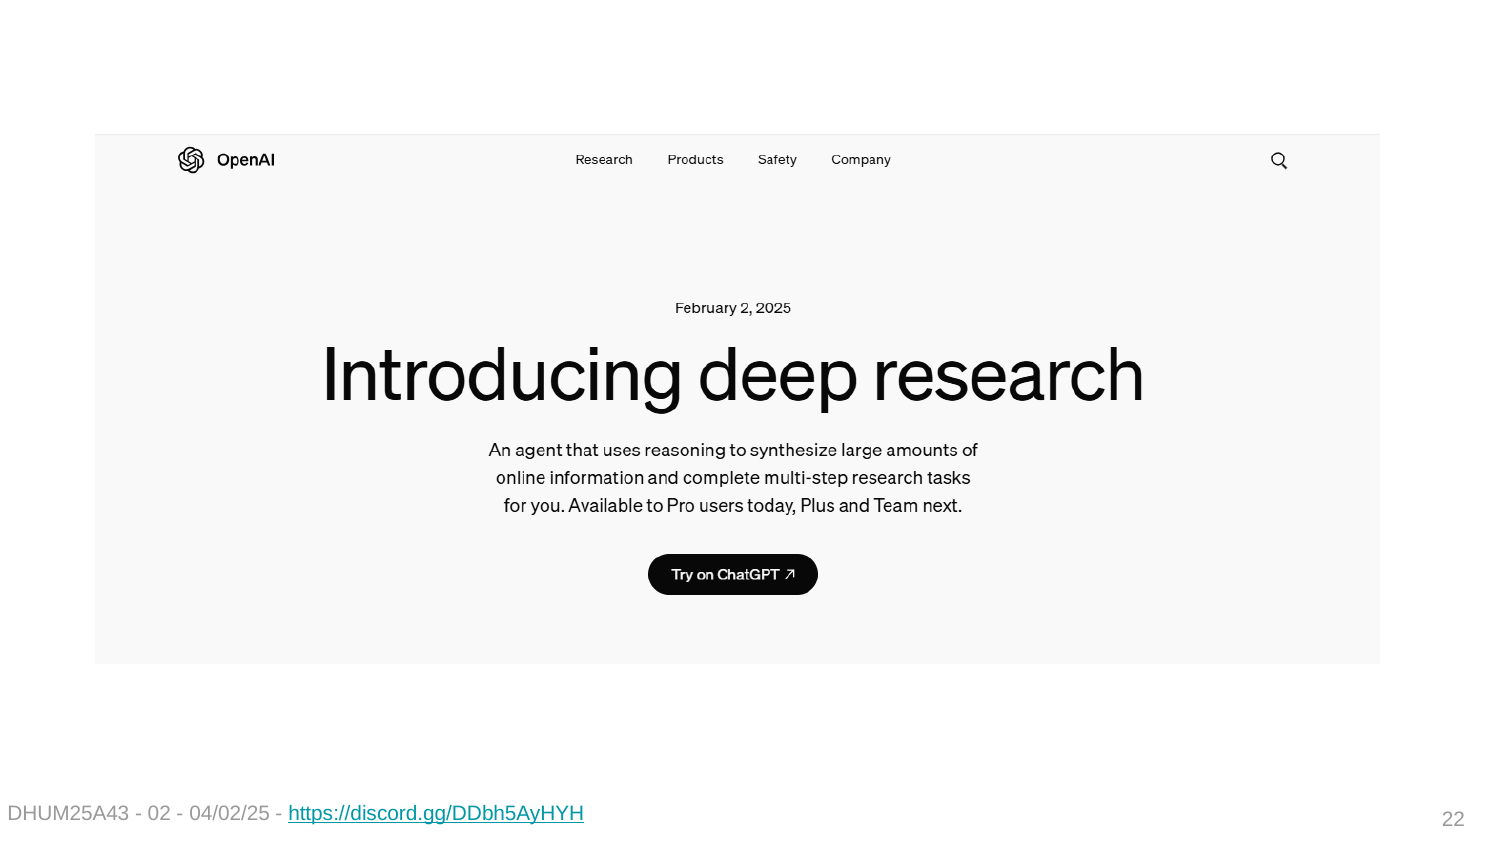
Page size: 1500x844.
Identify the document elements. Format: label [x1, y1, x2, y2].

picture [94, 134, 1381, 664]
